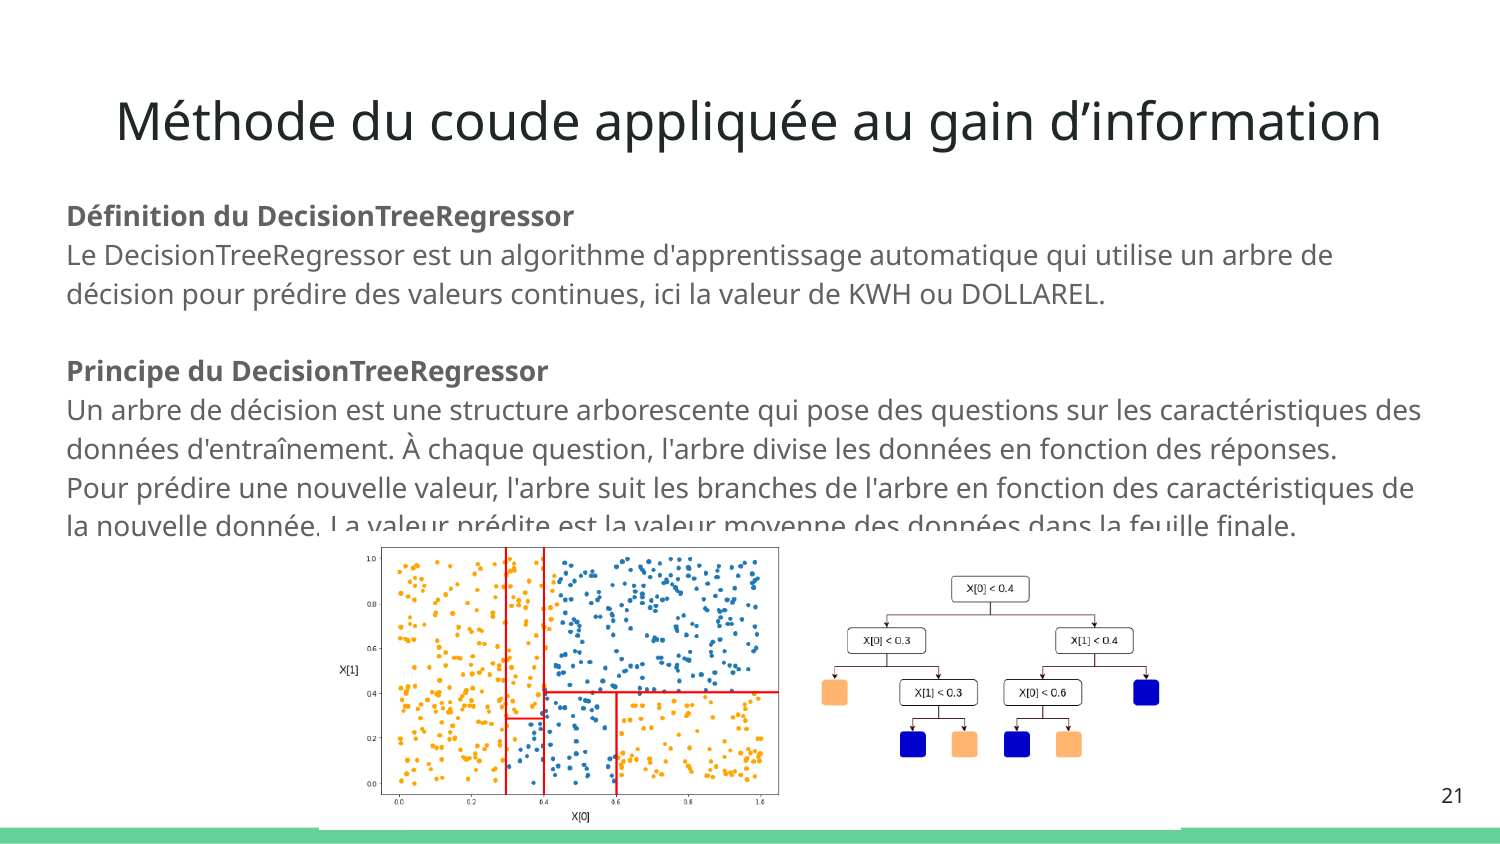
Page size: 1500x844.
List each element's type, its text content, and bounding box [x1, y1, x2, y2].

title Méthode du coude appliquée au gain d’information [51, 72, 1449, 167]
slide_number ‹#› [1389, 764, 1480, 830]
list Définition du DecisionTreeRegressor Le DecisionTreeRegressor est un algorithme d'apprentissage automatique qui utilise un arbre de décision pour prédire des valeurs continues, ici la valeur de KWH ou DOLLAREL. Principe du DecisionTreeRegressor Un arbre de décision est une structure arborescente qui pose des questions sur les caractéristiques des données d'entraînement. À chaque question, l'arbre divise les données en fonction des réponses. Pour prédire une nouvelle valeur, l'arbre suit les branches de l'arbre en fonction des caractéristiques de la nouvelle donnée. La valeur prédite est la valeur moyenne des données dans la feuille finale. [51, 178, 1449, 587]
picture [319, 531, 1181, 830]
